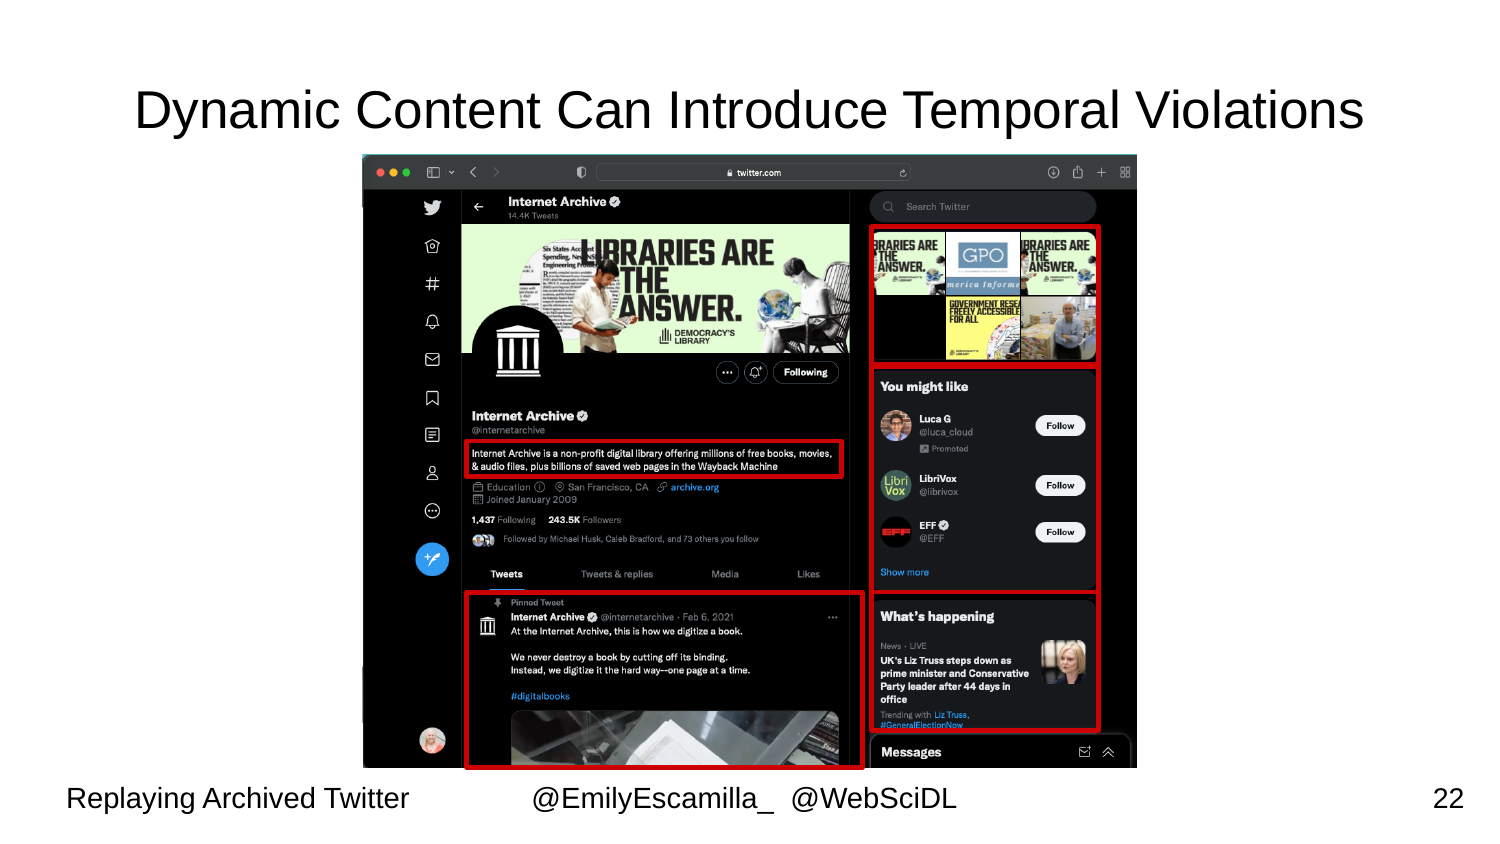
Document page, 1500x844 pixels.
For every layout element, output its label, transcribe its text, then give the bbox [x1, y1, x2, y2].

slide_number 22 [1389, 764, 1480, 830]
title Dynamic Content Can Introduce Temporal Violations [51, 60, 1449, 155]
picture [362, 154, 1138, 768]
